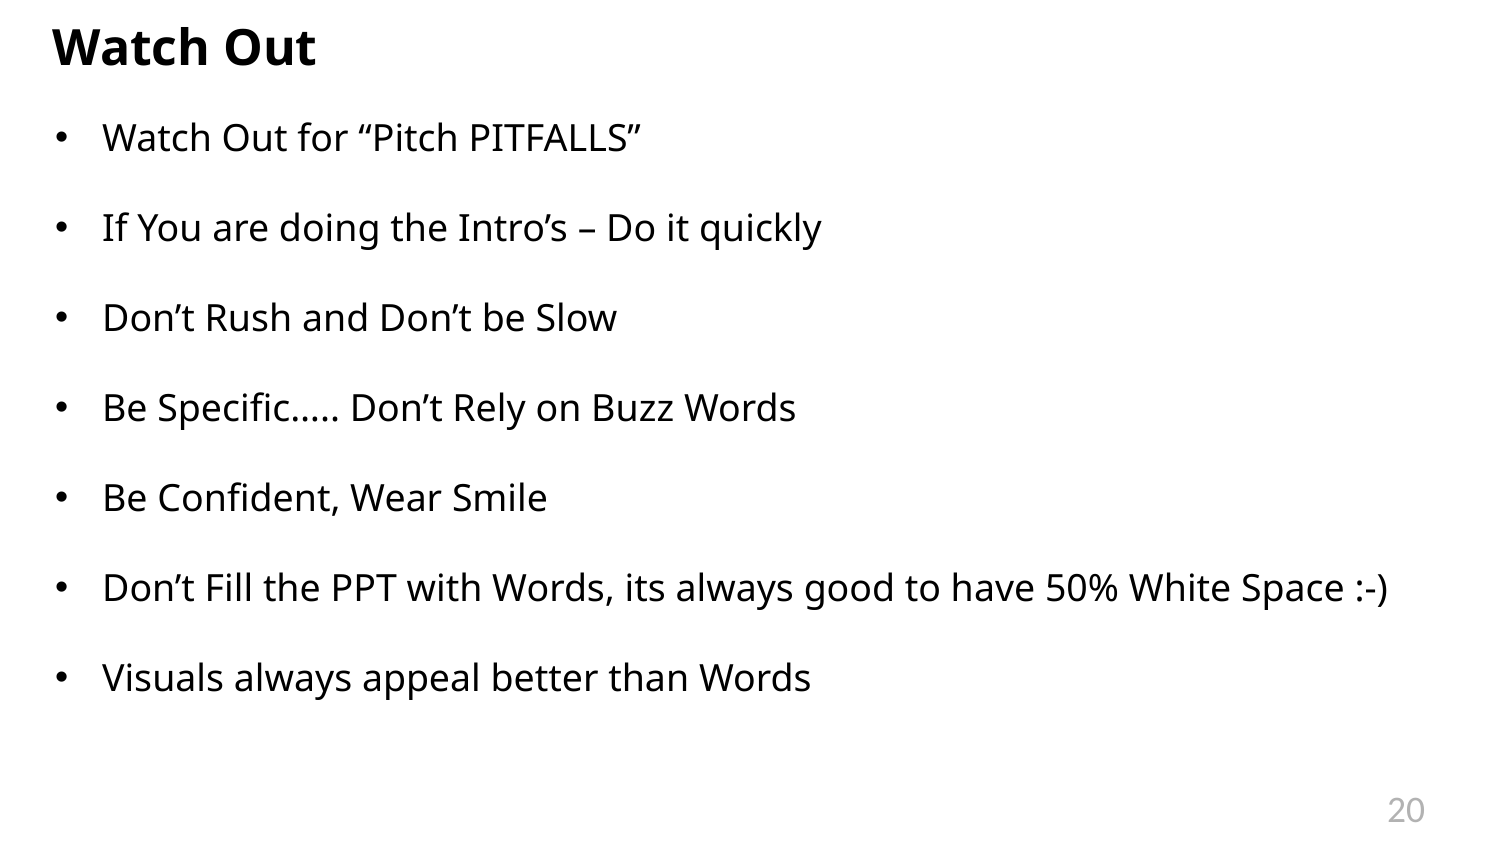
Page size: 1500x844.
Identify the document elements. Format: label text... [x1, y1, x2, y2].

text_box Watch Out [37, 14, 1500, 63]
slide_number 20 [1080, 784, 1425, 827]
text_box Watch Out for “Pitch PITFALLS” If You are doing the Intro’s – Do it quickly Don’t Rush and Don’t be Slow Be Specific….. Don’t Rely on Buzz Words Be Confident, Wear Smile Don’t Fill the PPT with Words, its always good to have 50% White Space :-) Visuals always appeal better than Words [40, 106, 1453, 707]
